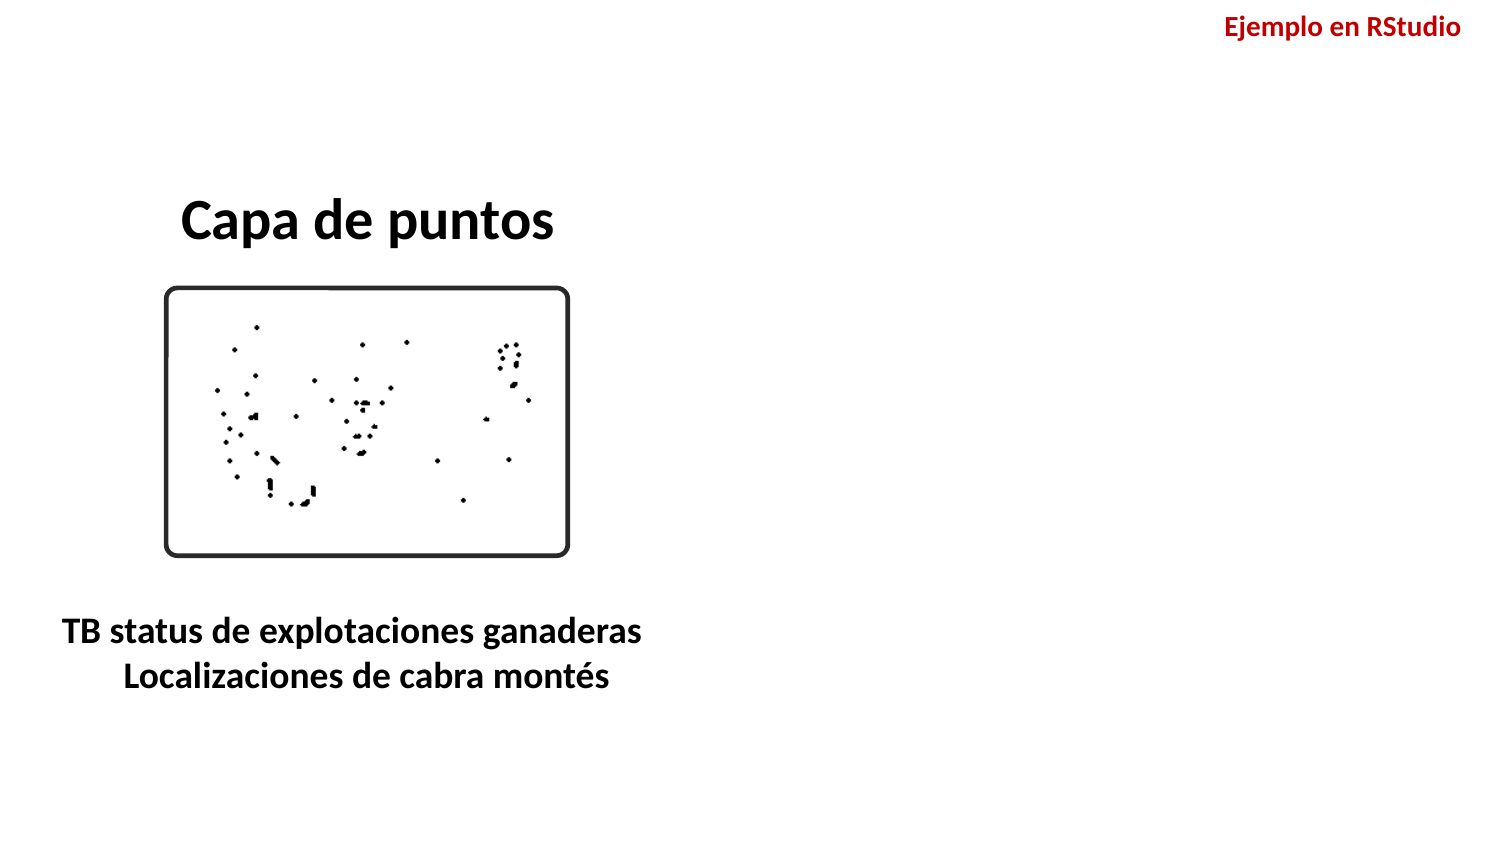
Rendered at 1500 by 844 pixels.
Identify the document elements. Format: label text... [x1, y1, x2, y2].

text_box Ejemplo en RStudio [1209, 0, 1477, 50]
text_box Capa de puntos [166, 173, 651, 259]
picture [165, 287, 569, 556]
text_box TB status de explotaciones ganaderas Localizaciones de cabra montés [47, 598, 687, 704]
